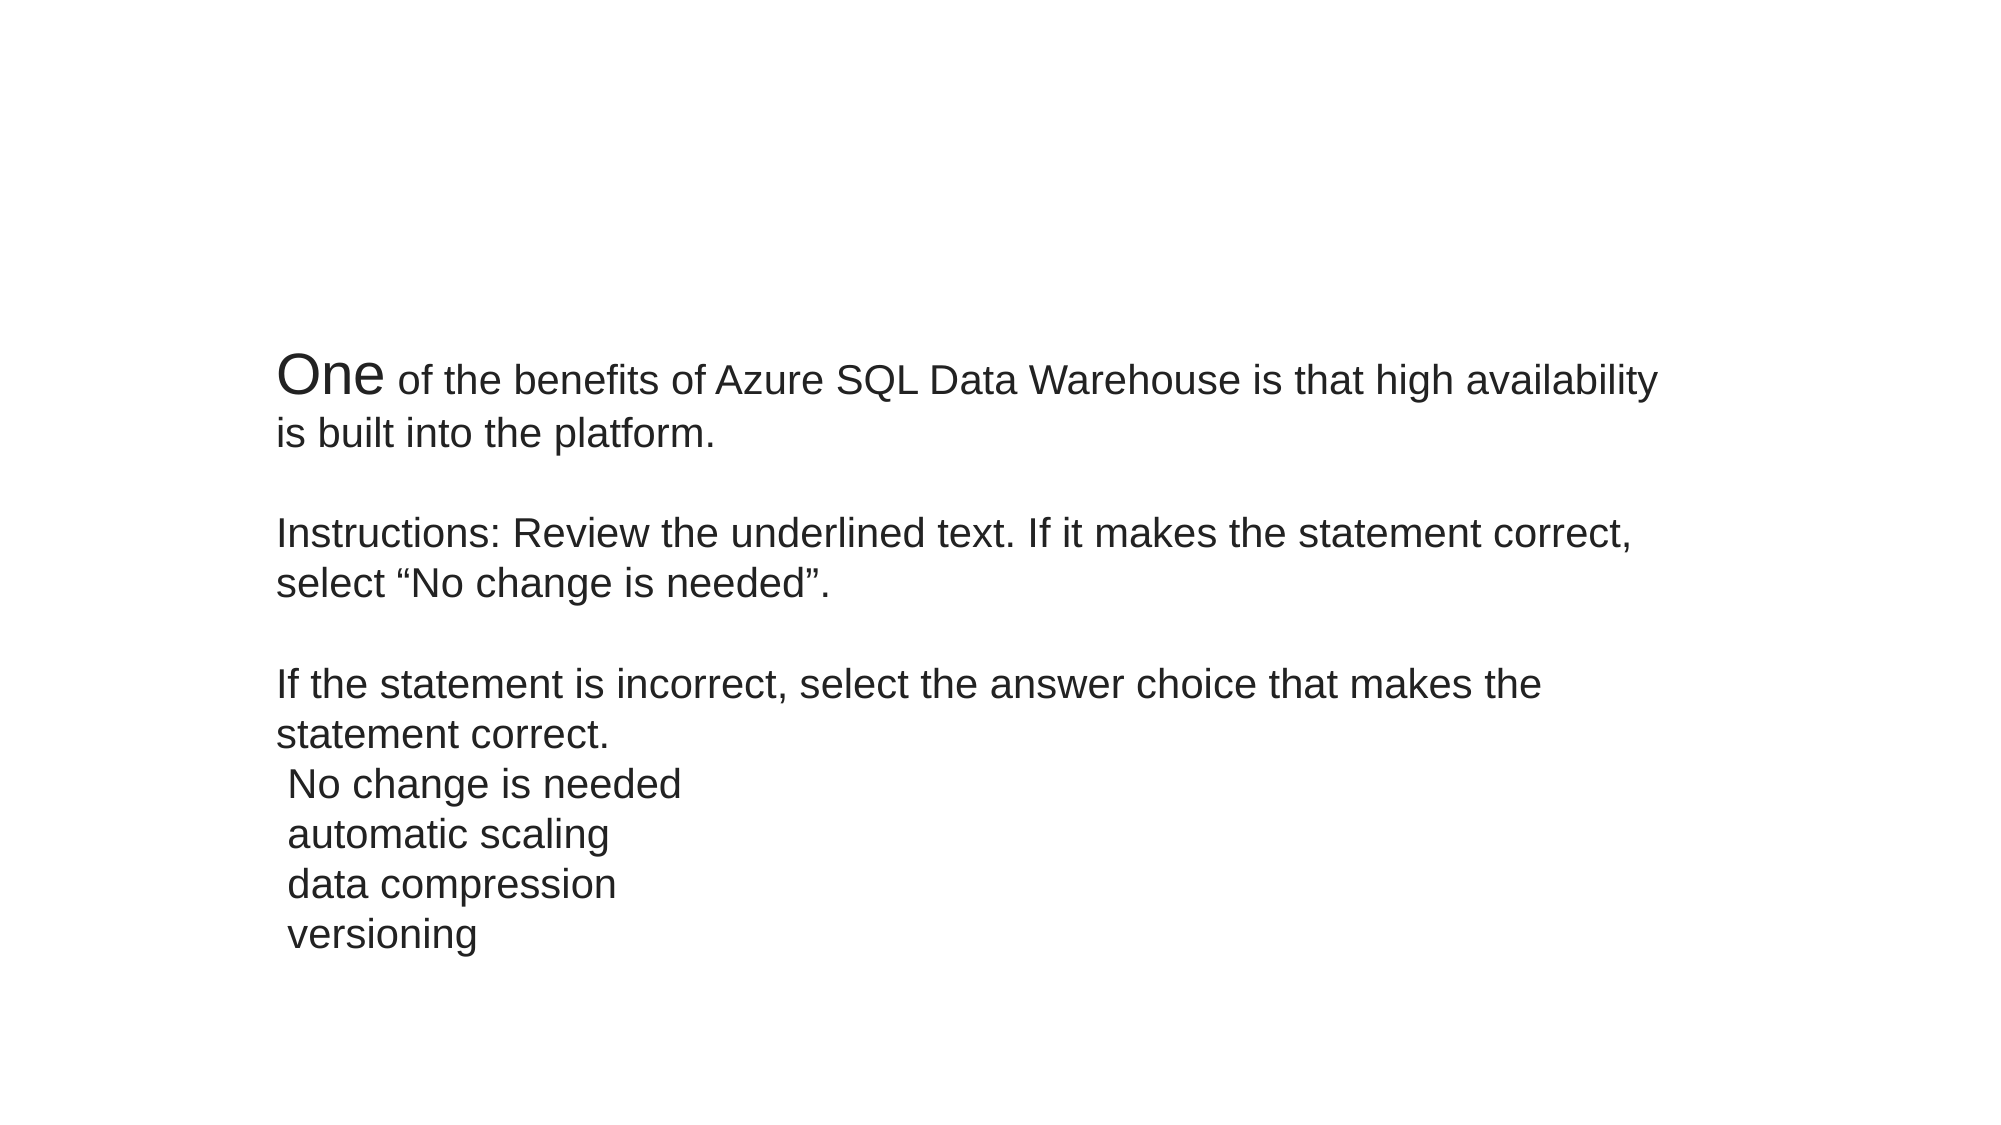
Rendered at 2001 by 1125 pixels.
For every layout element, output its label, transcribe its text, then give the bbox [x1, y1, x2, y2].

text_box One of the benefits of Azure SQL Data Warehouse is that high availability is built into the platform. Instructions: Review the underlined text. If it makes the statement correct, select “No change is needed”. If the statement is incorrect, select the answer choice that makes the statement correct. No change is needed automatic scaling data compression versioning [276, 315, 1694, 957]
